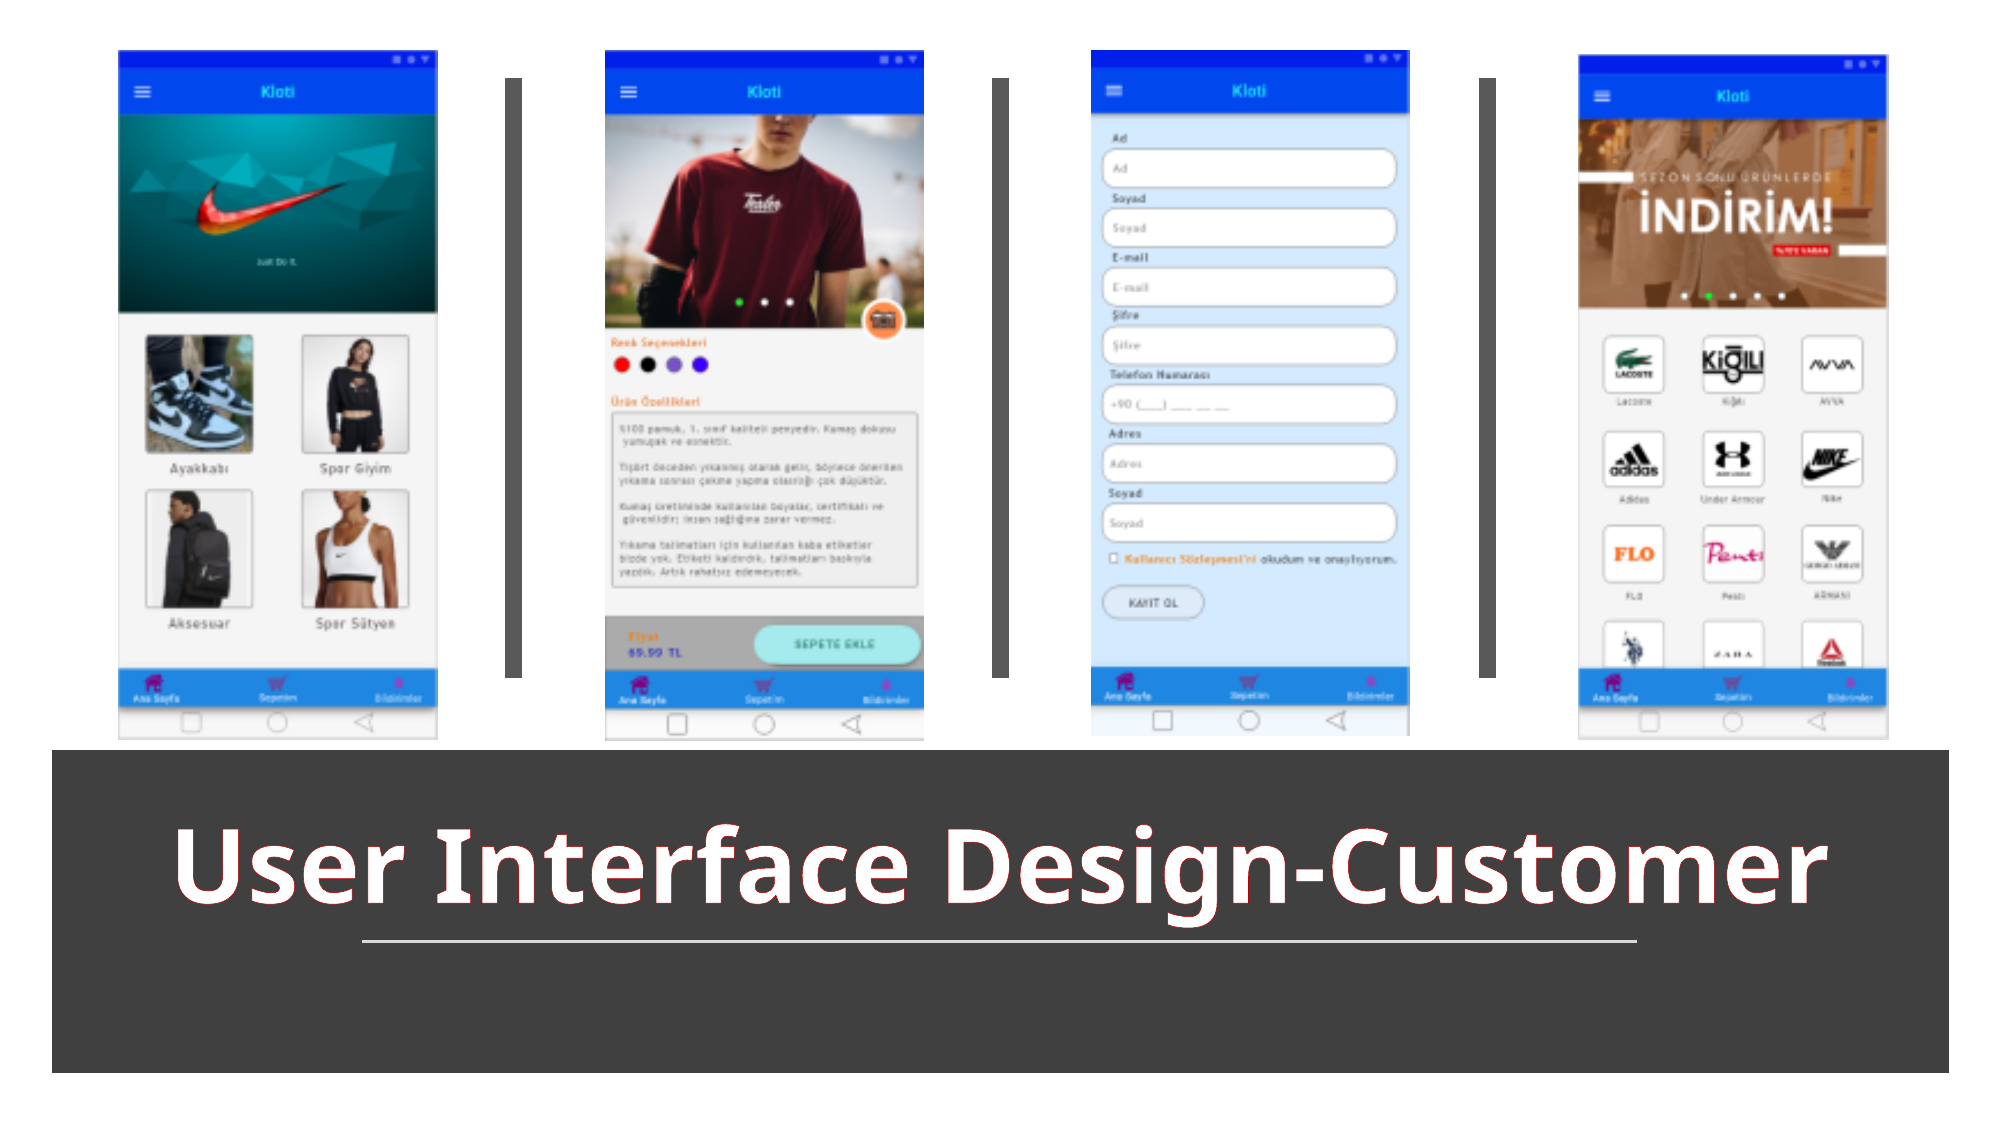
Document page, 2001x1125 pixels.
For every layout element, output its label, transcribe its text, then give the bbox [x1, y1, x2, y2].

picture [1091, 50, 1410, 736]
text_box [61, 759, 1939, 1064]
picture [605, 50, 924, 741]
picture [1578, 54, 1889, 740]
text_box User Interface Design-Customer [86, 780, 1914, 933]
picture [118, 50, 438, 740]
